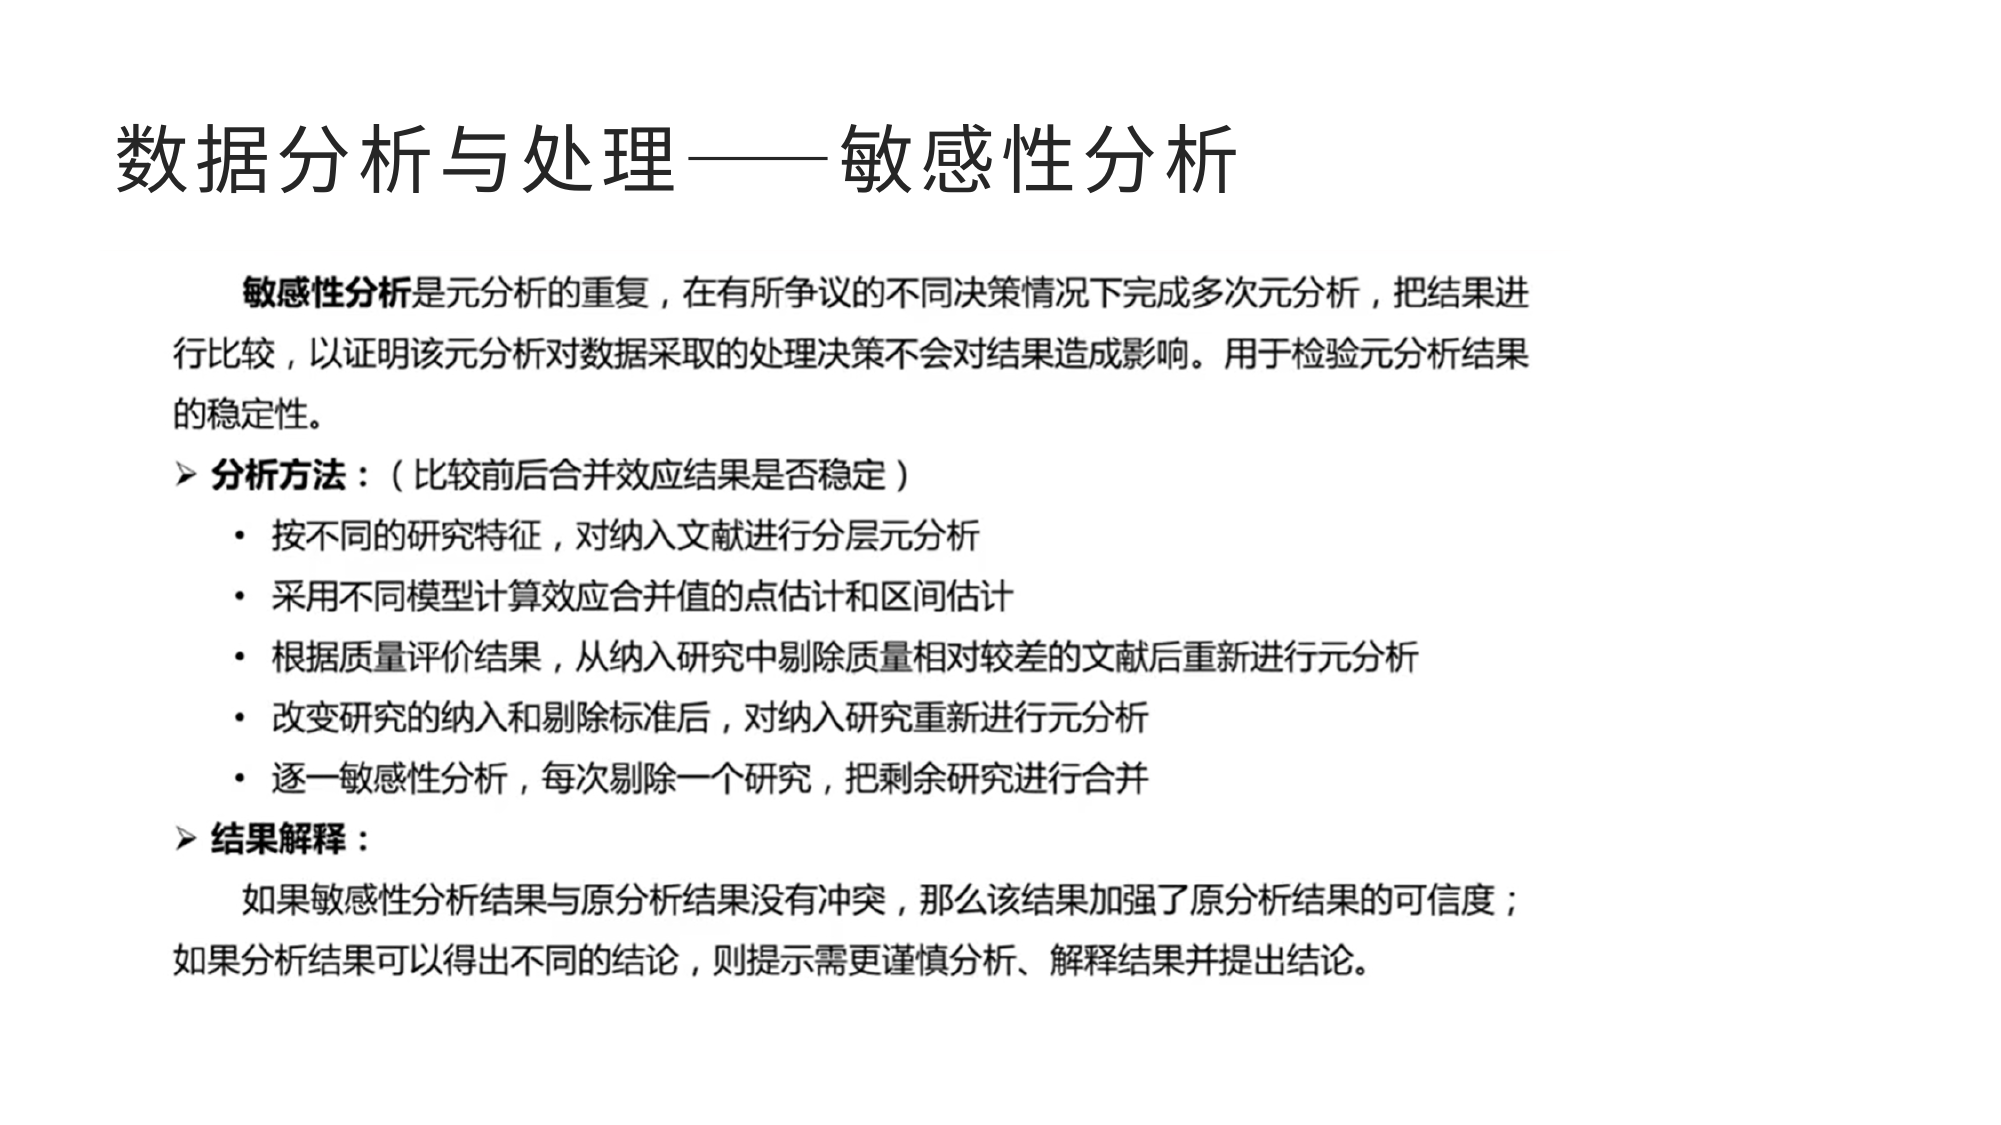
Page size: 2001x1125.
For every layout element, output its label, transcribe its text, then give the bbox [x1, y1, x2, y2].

picture [99, 249, 1572, 989]
title 数据分析与处理——敏感性分析 [99, 99, 1900, 216]
